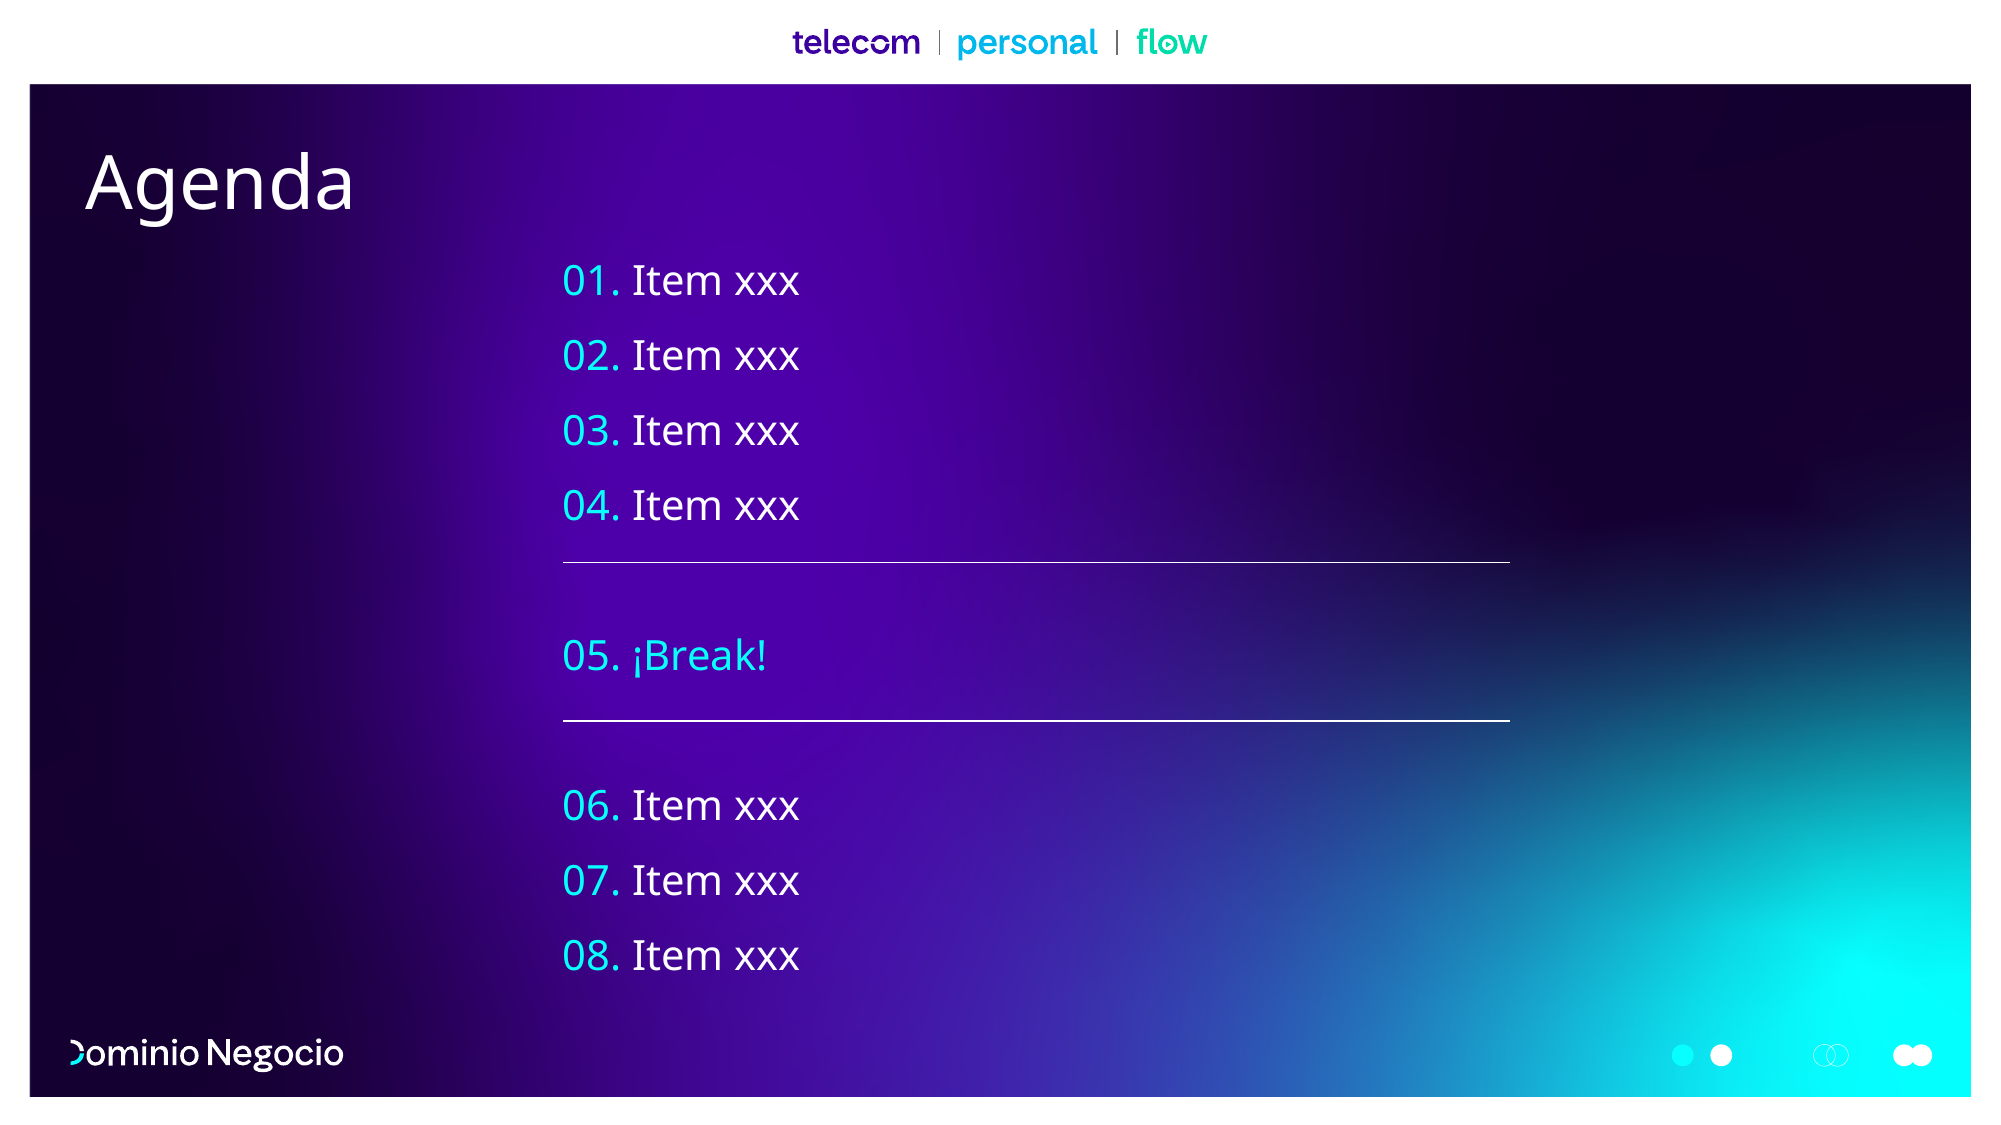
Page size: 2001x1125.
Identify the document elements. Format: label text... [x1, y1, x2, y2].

text_box Agenda [70, 127, 617, 233]
text_box 01. Item xxx 02. Item xxx 03. Item xxx 04. Item xxx 05. ¡Break! 06. Item xxx 07. Item xxx 08. Item xxx [547, 221, 1738, 987]
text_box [1671, 1044, 1933, 1067]
picture [32, 85, 1971, 1097]
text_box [70, 1038, 344, 1073]
